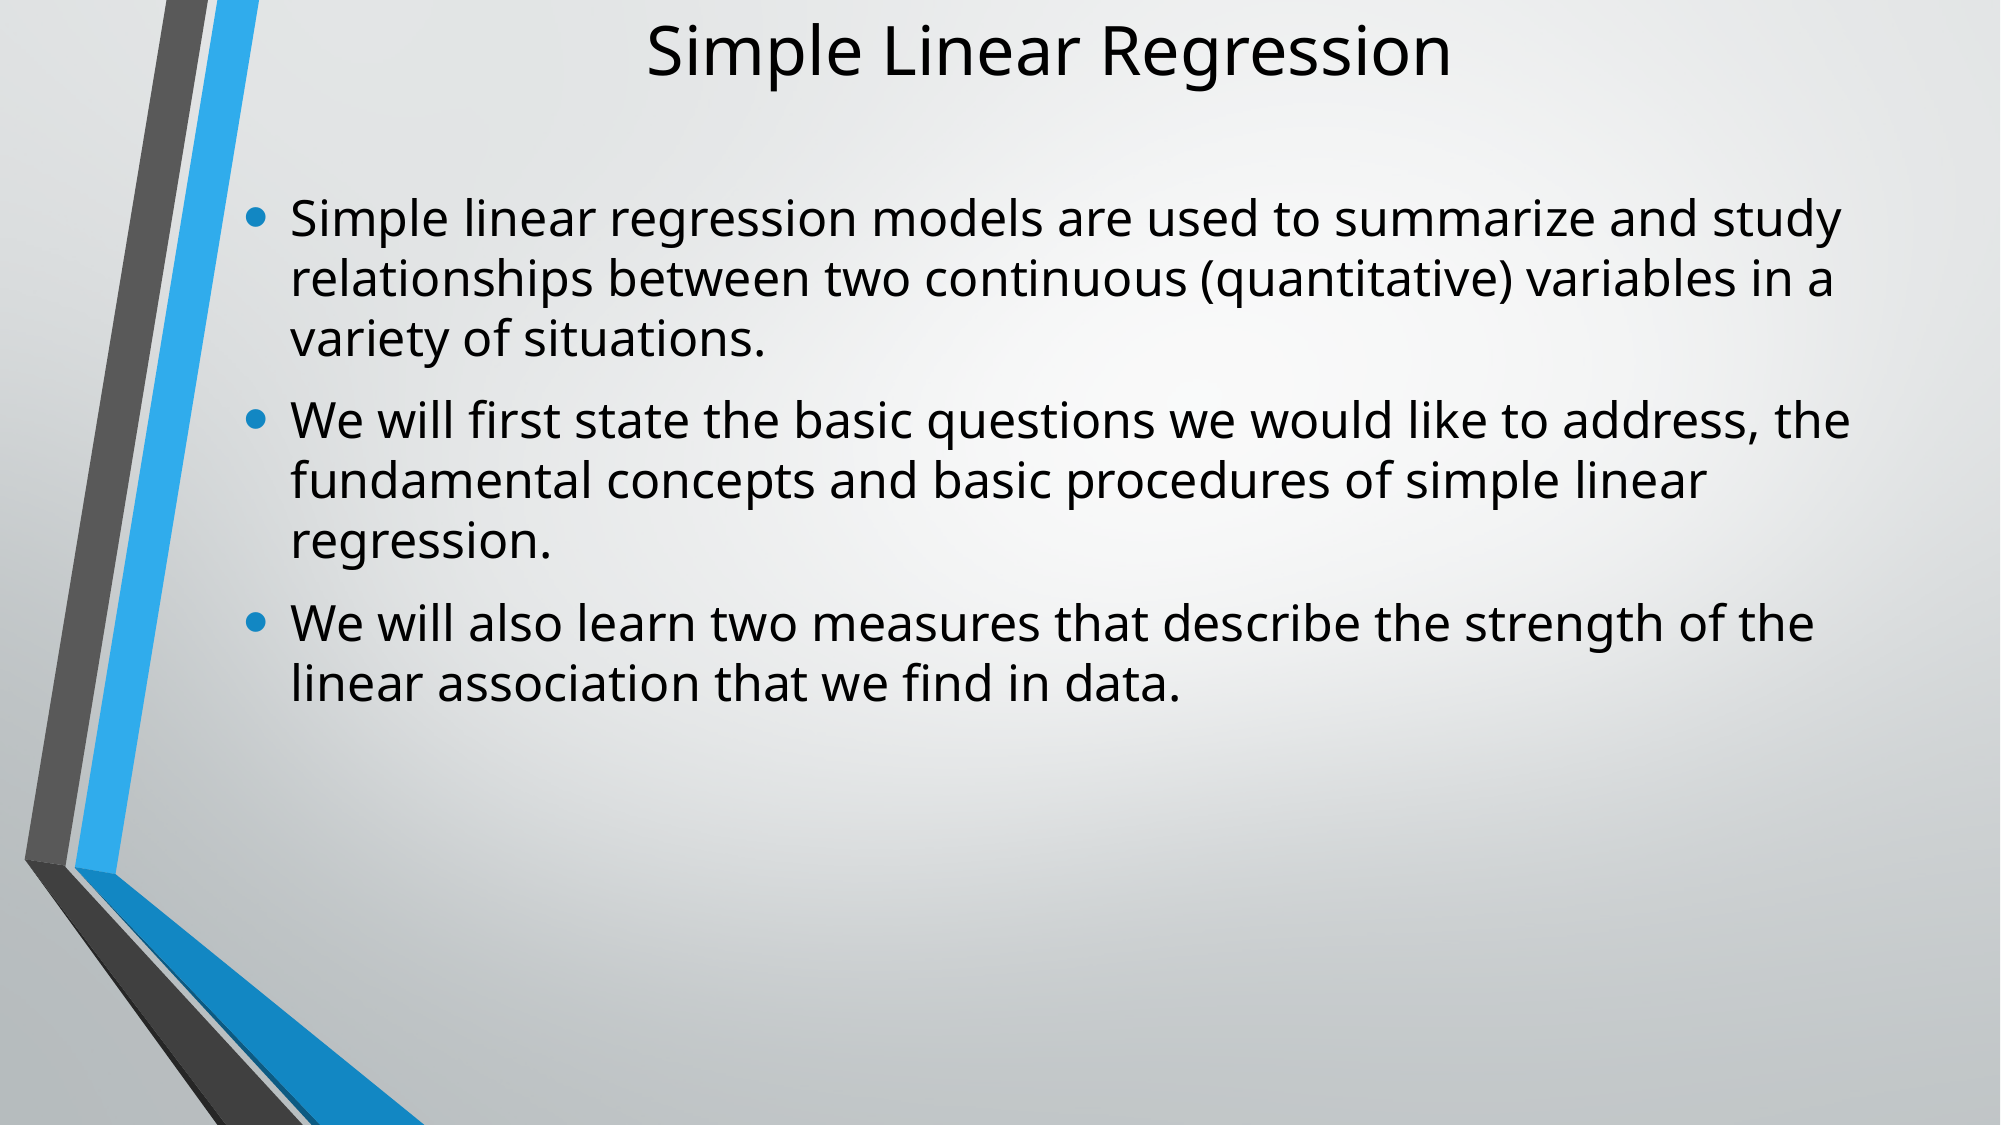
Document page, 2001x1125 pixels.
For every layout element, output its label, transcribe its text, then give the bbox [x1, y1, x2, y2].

list Simple linear regression models are used to summarize and study relationships between two continuous (quantitative) variables in a variety of situations. We will first state the basic questions we would like to address, the fundamental concepts and basic procedures of simple linear regression. We will also learn two measures that describe the strength of the linear association that we find in data. [228, 192, 1873, 705]
title Simple Linear Regression [228, 0, 1873, 98]
